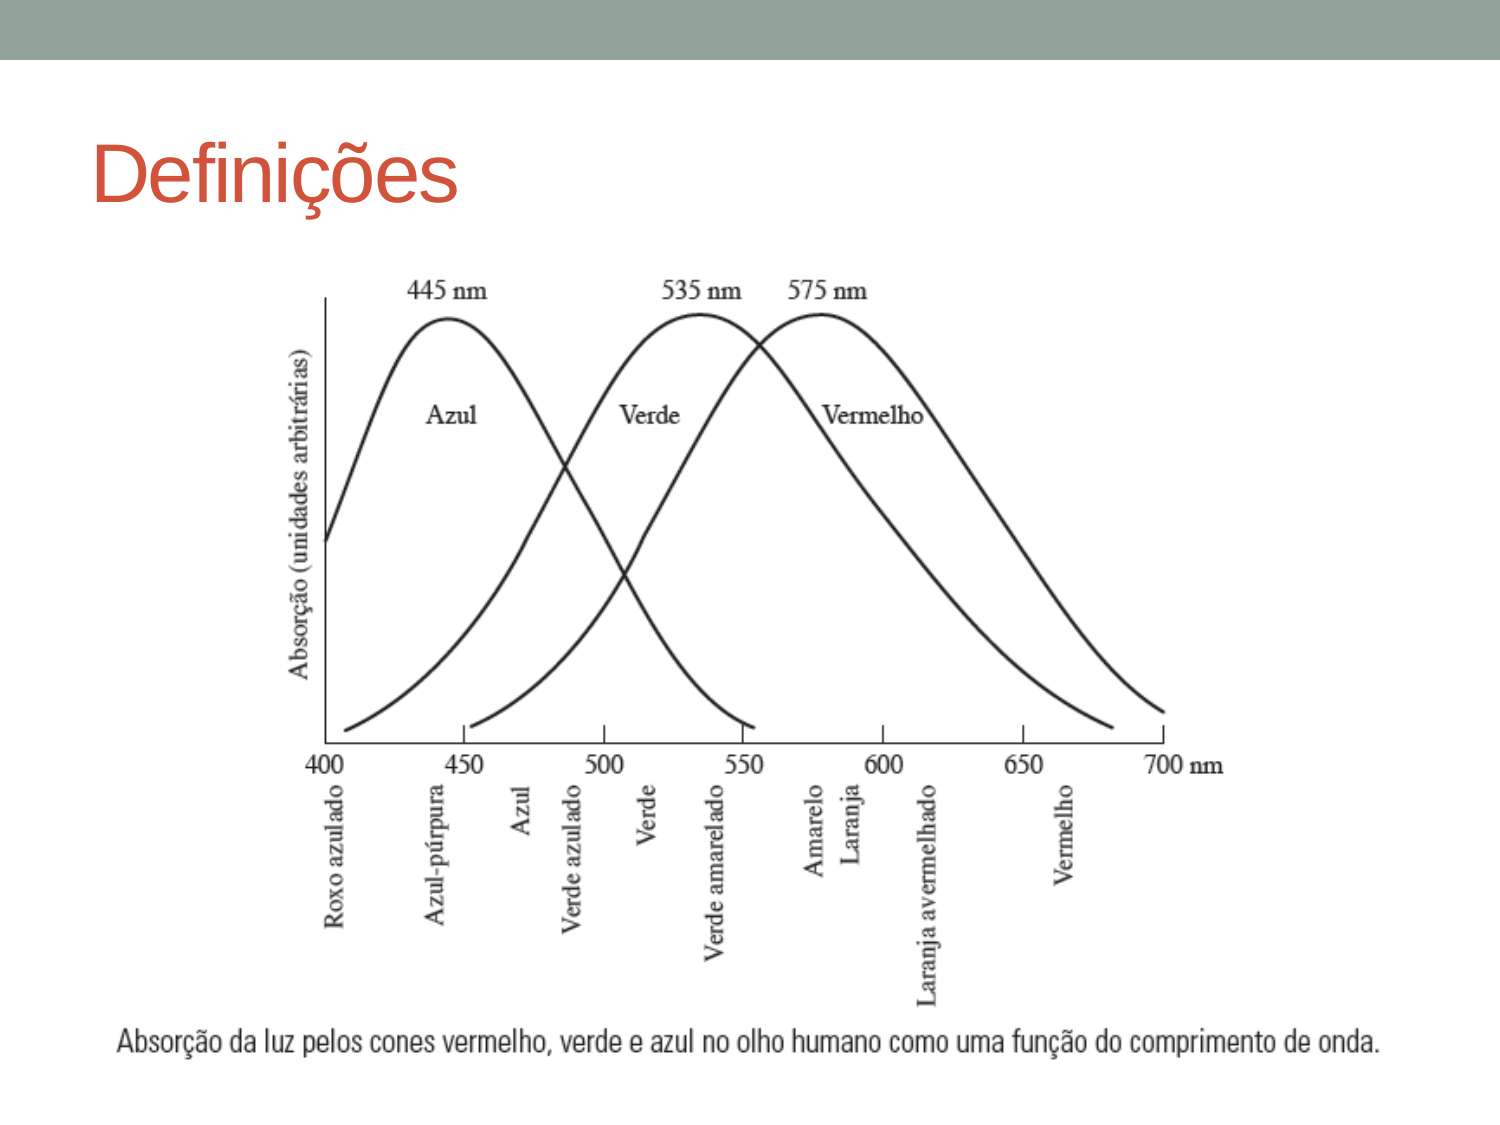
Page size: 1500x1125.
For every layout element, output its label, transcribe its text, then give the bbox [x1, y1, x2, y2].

title Definições [75, 87, 1425, 250]
picture [112, 244, 1388, 1077]
